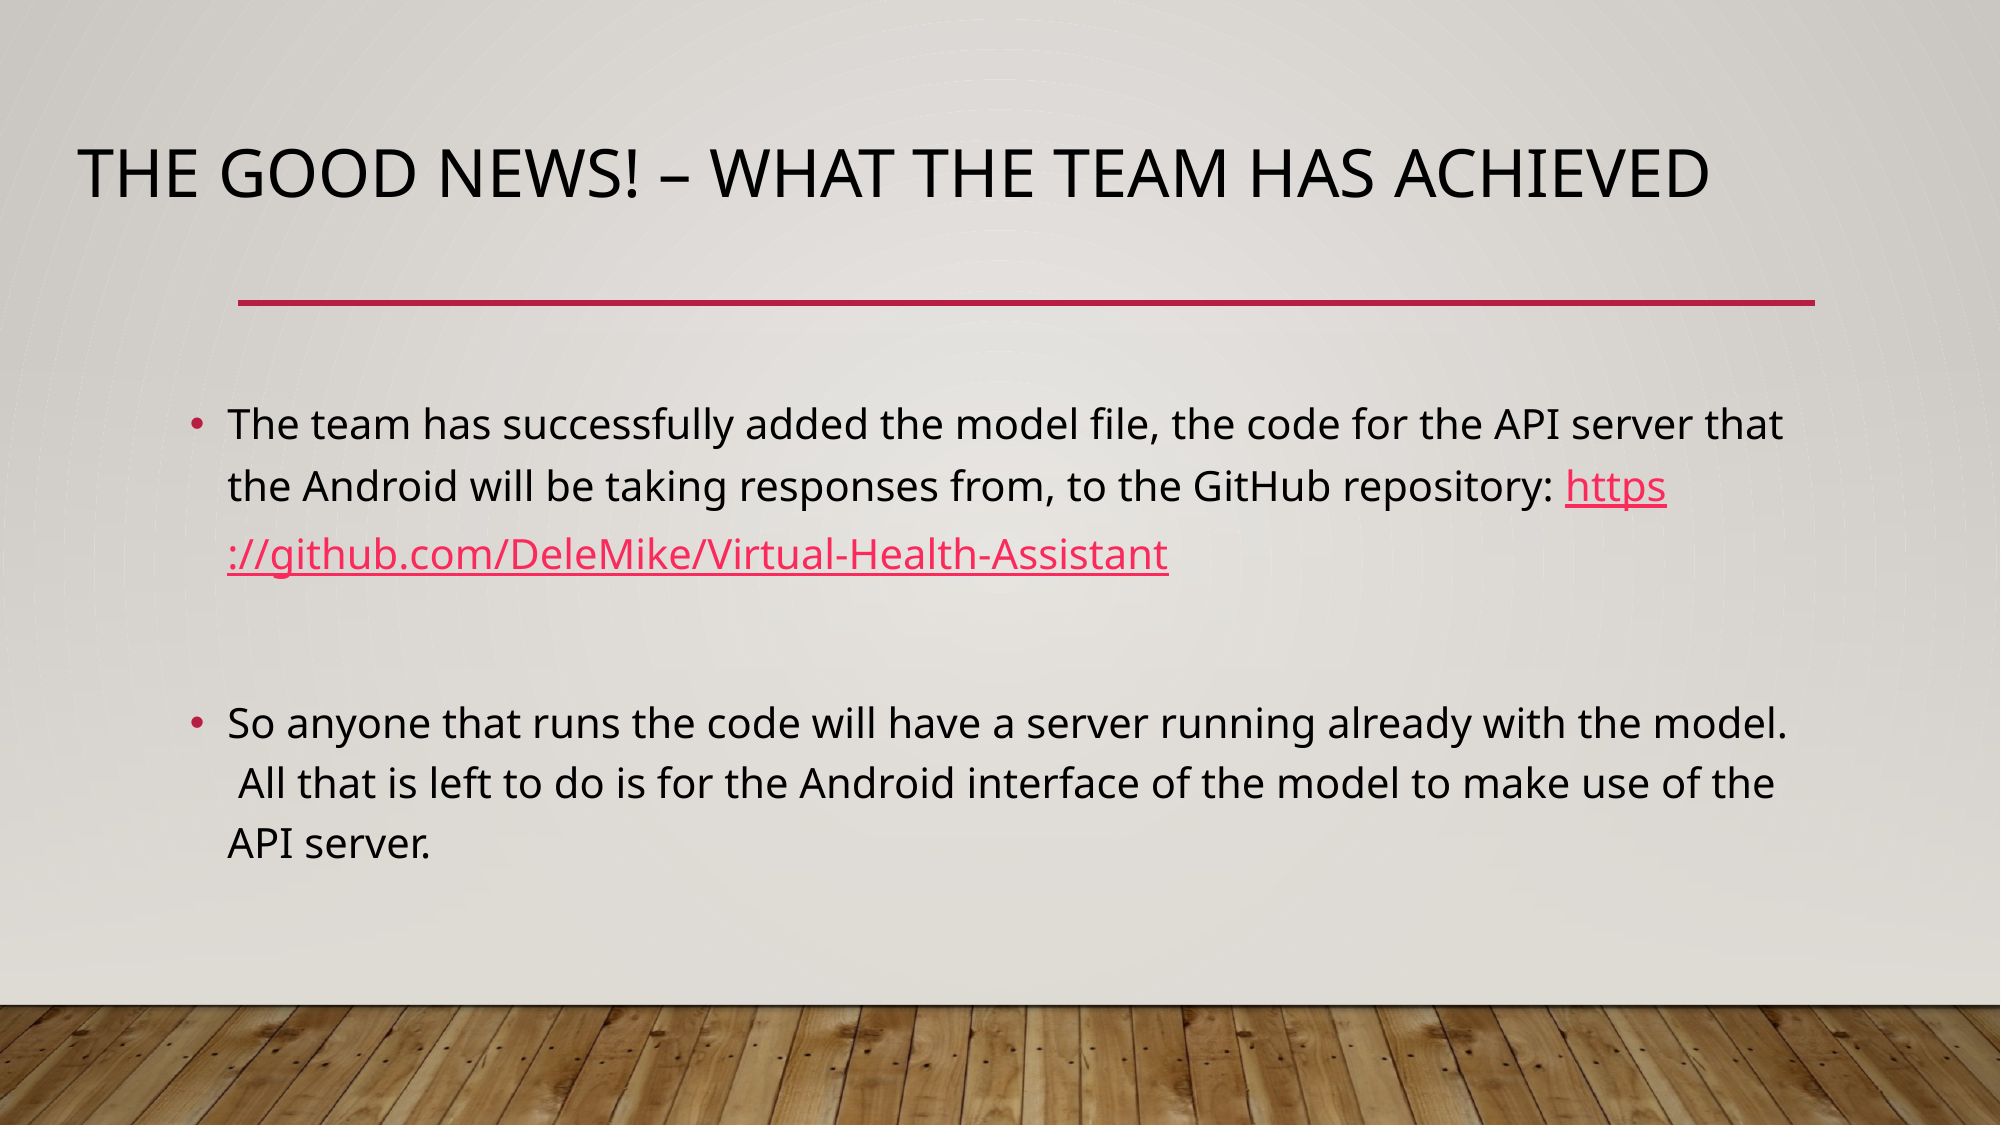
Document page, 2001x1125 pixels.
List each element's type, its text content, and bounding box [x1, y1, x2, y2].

picture [0, 1005, 2000, 1125]
title The Good news! – What the team has achieved [62, 131, 1886, 305]
list The team has successfully added the model file, the code for the API server that the Android will be taking responses from, to the GitHub repository: https://github.com/DeleMike/Virtual-Health-Assistant So anyone that runs the code will have a server running already with the model. All that is left to do is for the Android interface of the model to make use of the API server. [174, 380, 1814, 947]
